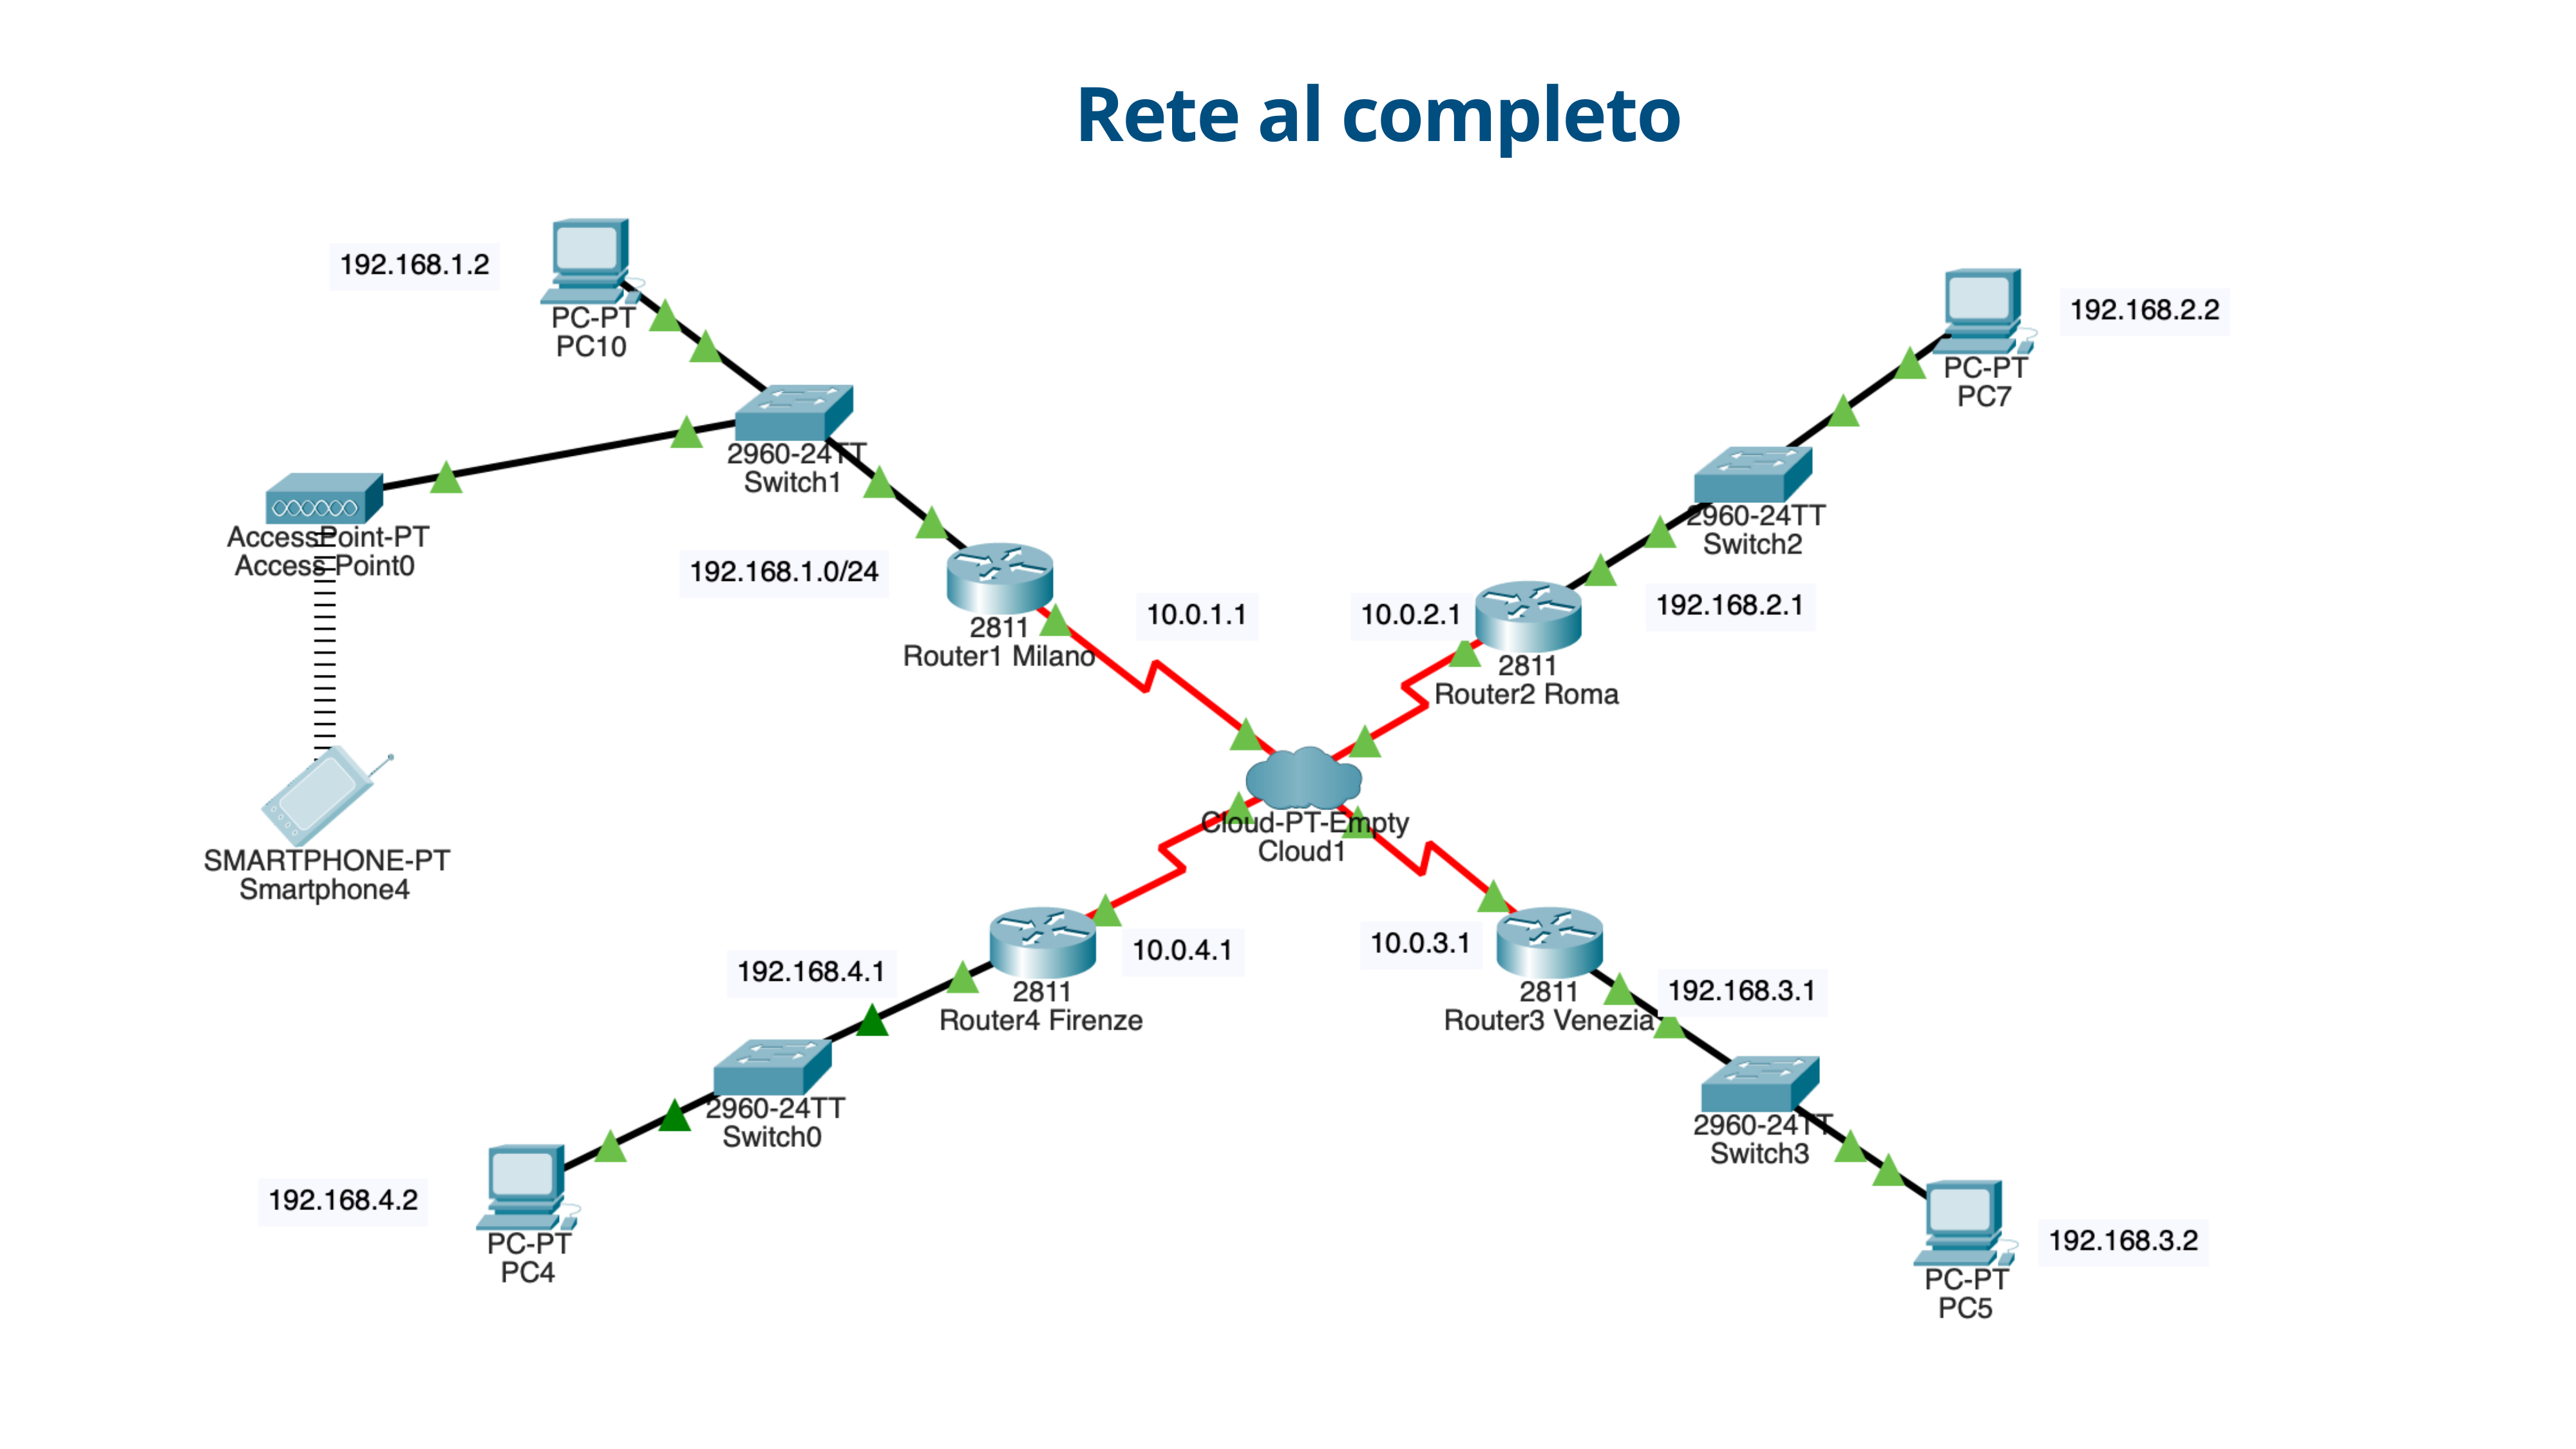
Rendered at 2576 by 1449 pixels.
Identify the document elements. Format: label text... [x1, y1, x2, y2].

picture [28, 158, 2508, 1412]
title Rete al completo [1068, 59, 2576, 162]
